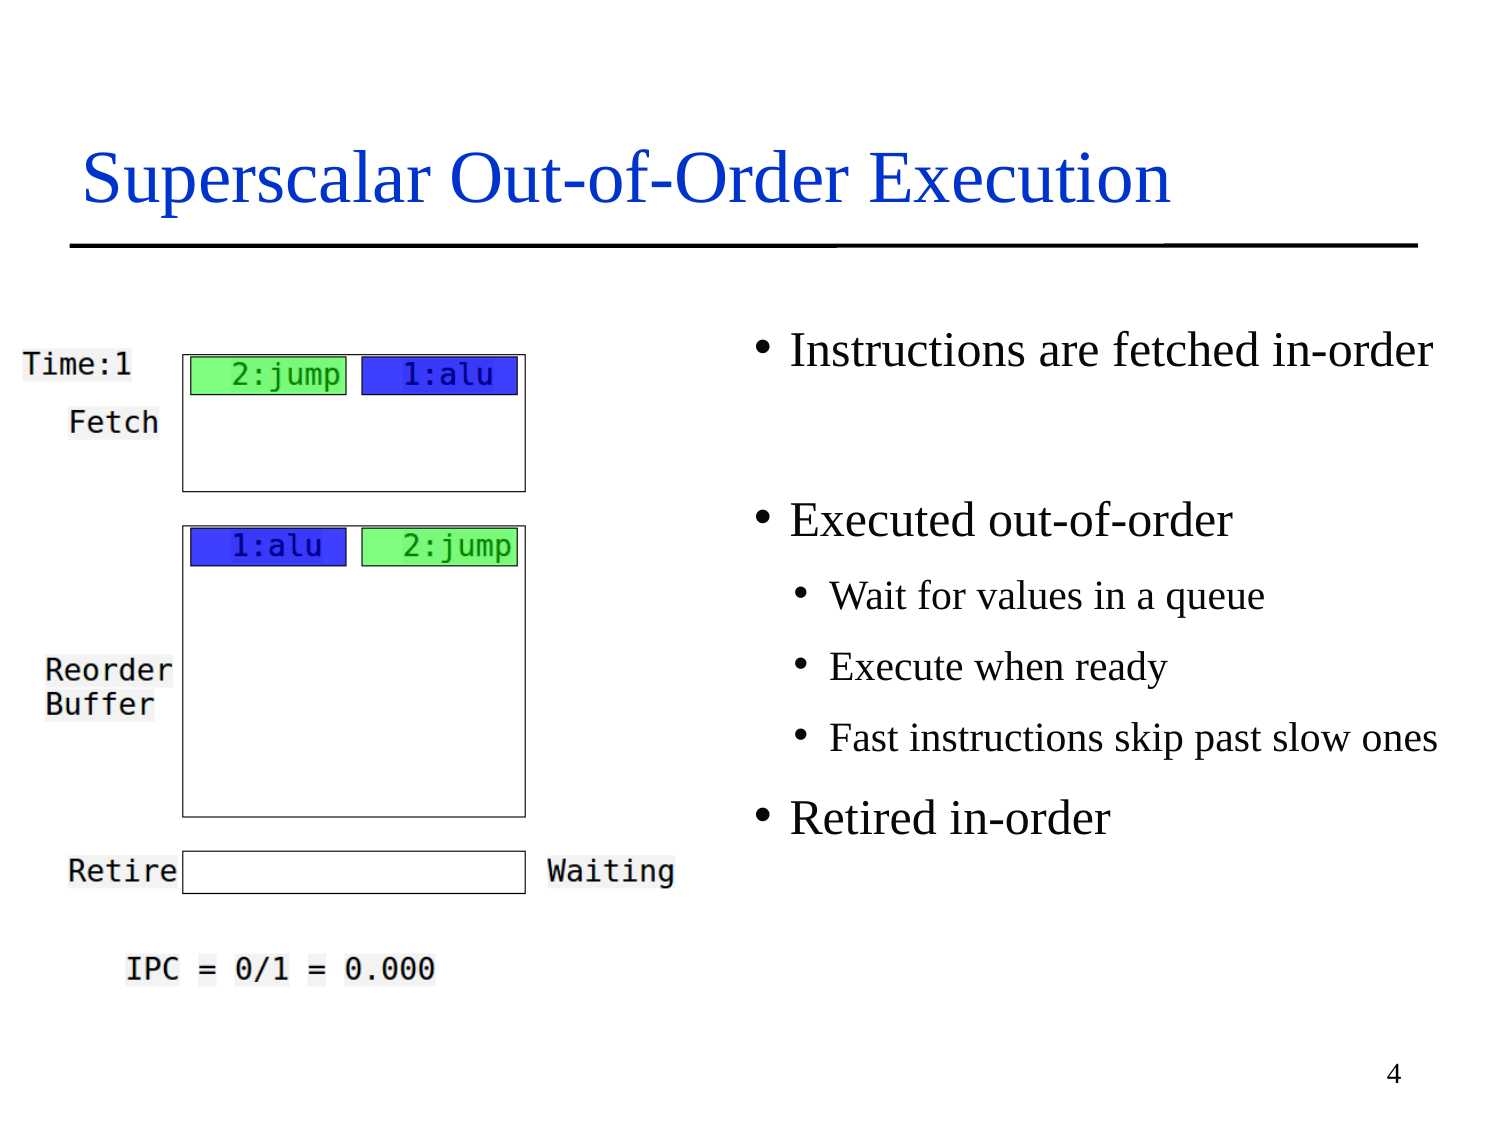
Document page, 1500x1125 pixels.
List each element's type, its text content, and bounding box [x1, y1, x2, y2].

text_box Instructions are fetched in-order Executed out-of-order Wait for values in a queue Execute when ready Fast instructions skip past slow ones Retired in-order [739, 309, 1472, 852]
title Superscalar Out-of-Order Execution [66, 37, 1342, 226]
slide_number 4 [1103, 1021, 1417, 1098]
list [0, 337, 1025, 1023]
